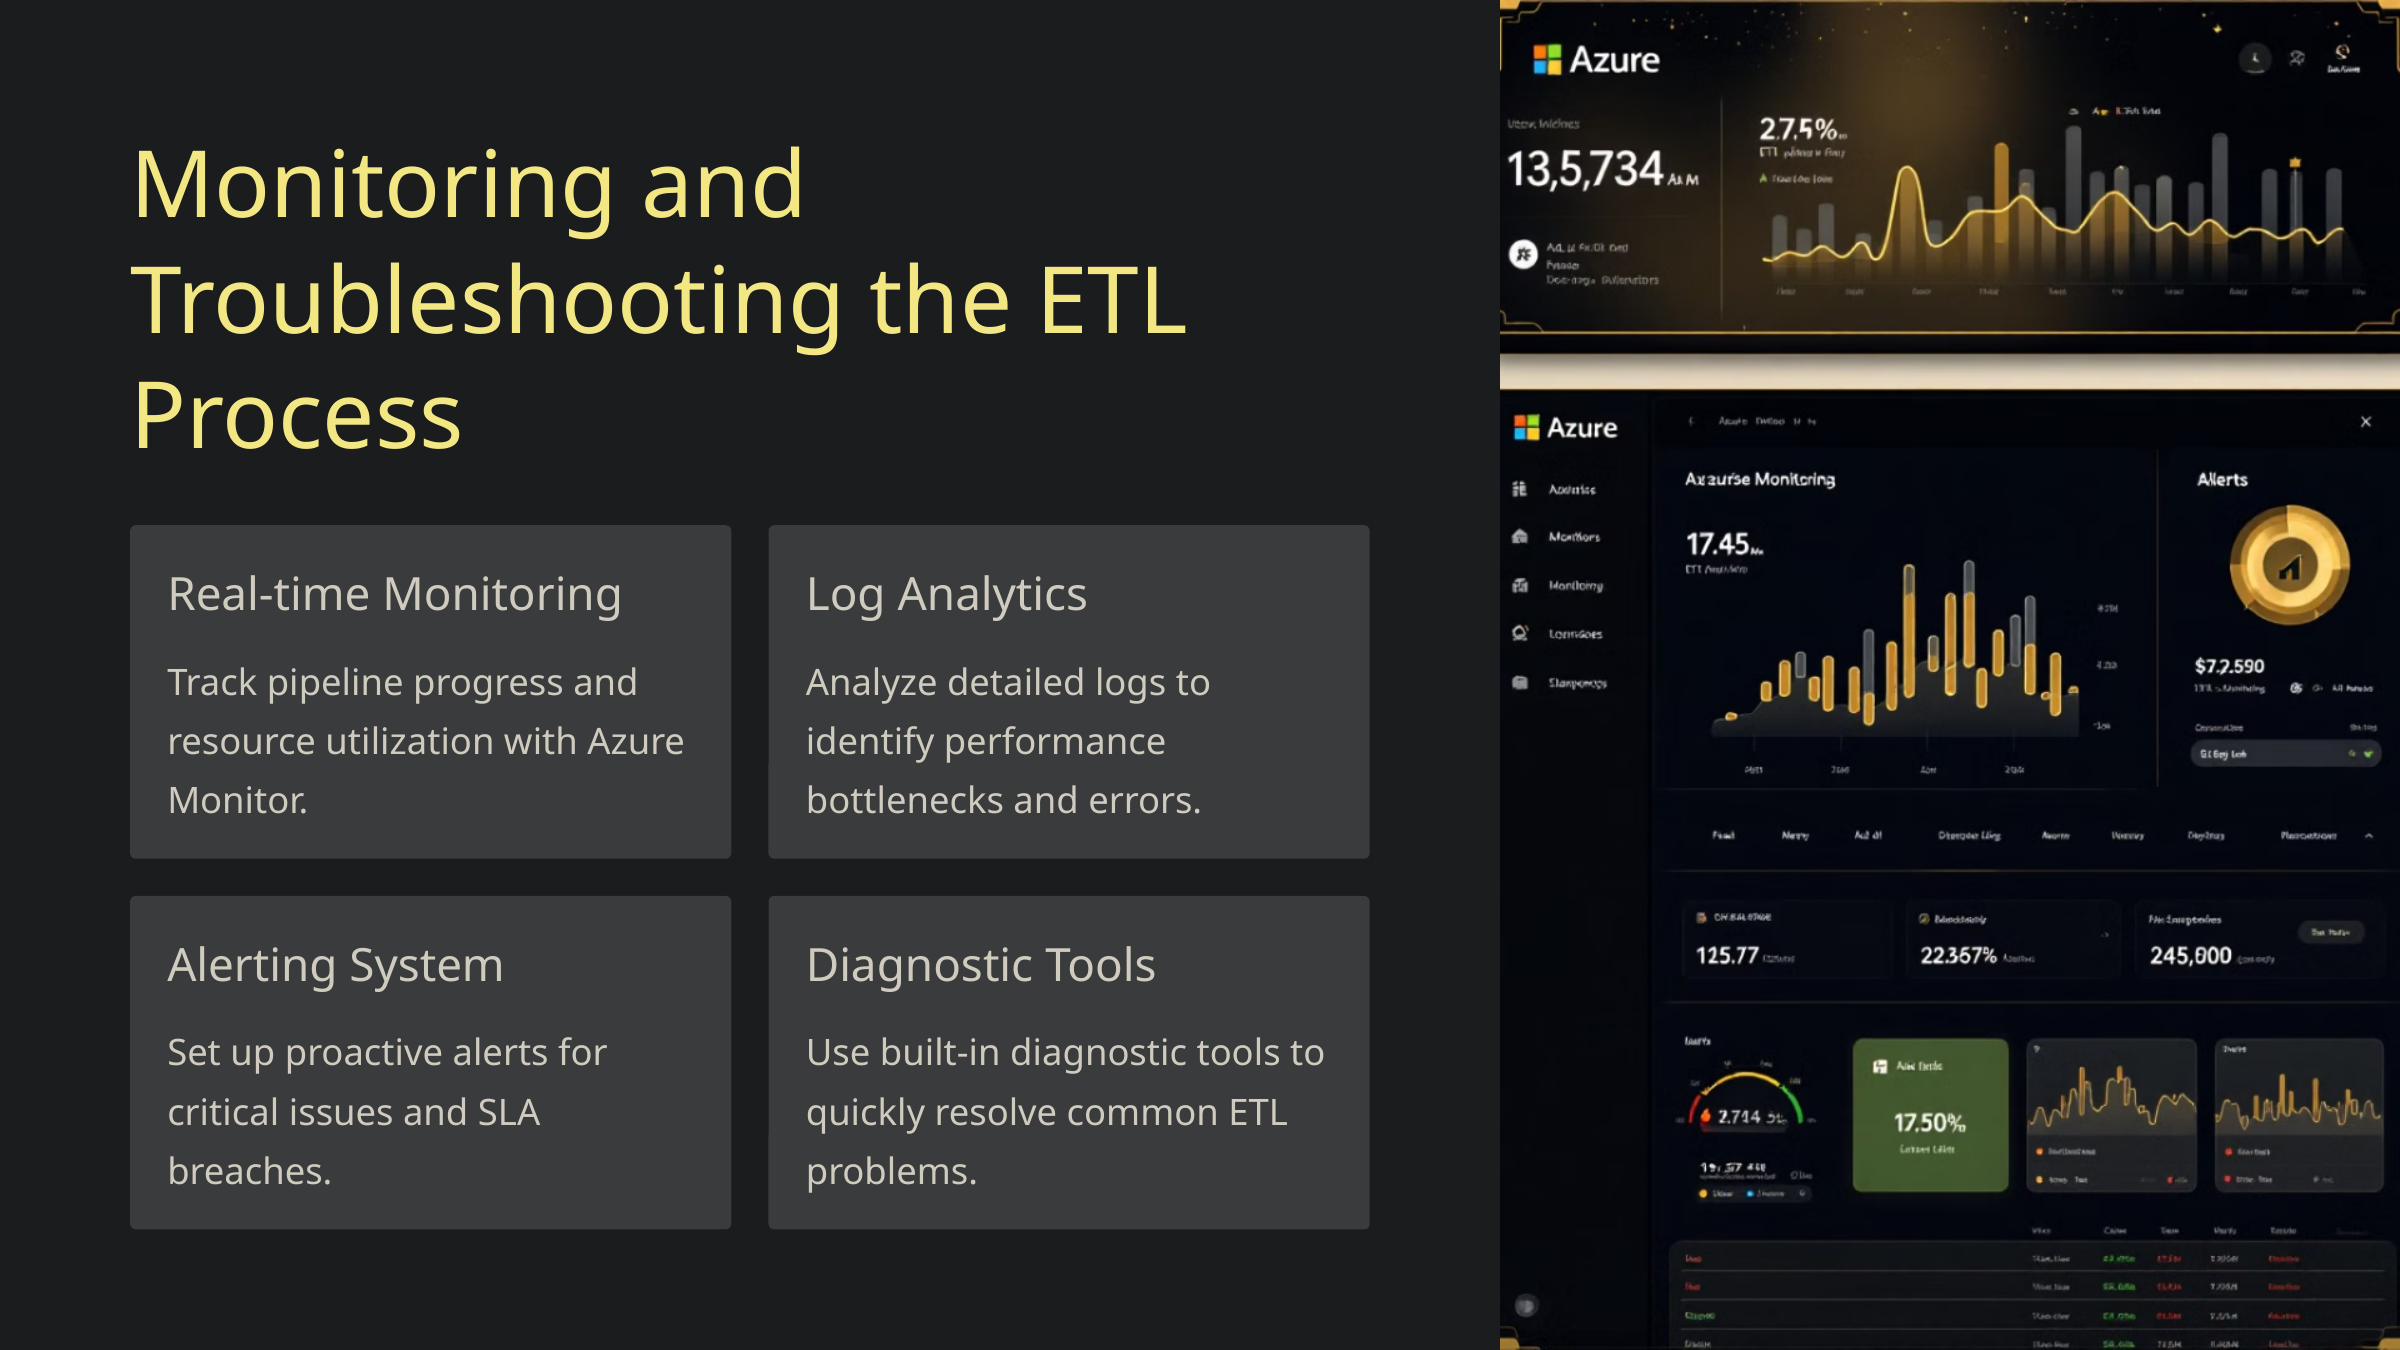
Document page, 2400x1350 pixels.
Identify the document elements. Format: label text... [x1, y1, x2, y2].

picture [1499, 0, 2400, 1350]
text_box [130, 895, 732, 1230]
text_box Set up proactive alerts for critical issues and SLA breaches. [167, 1013, 695, 1193]
text_box Alerting System [167, 933, 633, 992]
text_box [768, 525, 1370, 859]
text_box Monitoring and Troubleshooting the ETL Process [130, 120, 1370, 470]
text_box Log Analytics [805, 562, 1271, 621]
text_box Analyze detailed logs to identify performance bottlenecks and errors. [805, 642, 1333, 822]
text_box Diagnostic Tools [805, 933, 1271, 992]
text_box Real-time Monitoring [167, 562, 644, 621]
text_box [768, 895, 1370, 1230]
text_box Track pipeline progress and resource utilization with Azure Monitor. [167, 642, 695, 822]
text_box Use built-in diagnostic tools to quickly resolve common ETL problems. [805, 1013, 1333, 1193]
text_box [130, 525, 732, 859]
